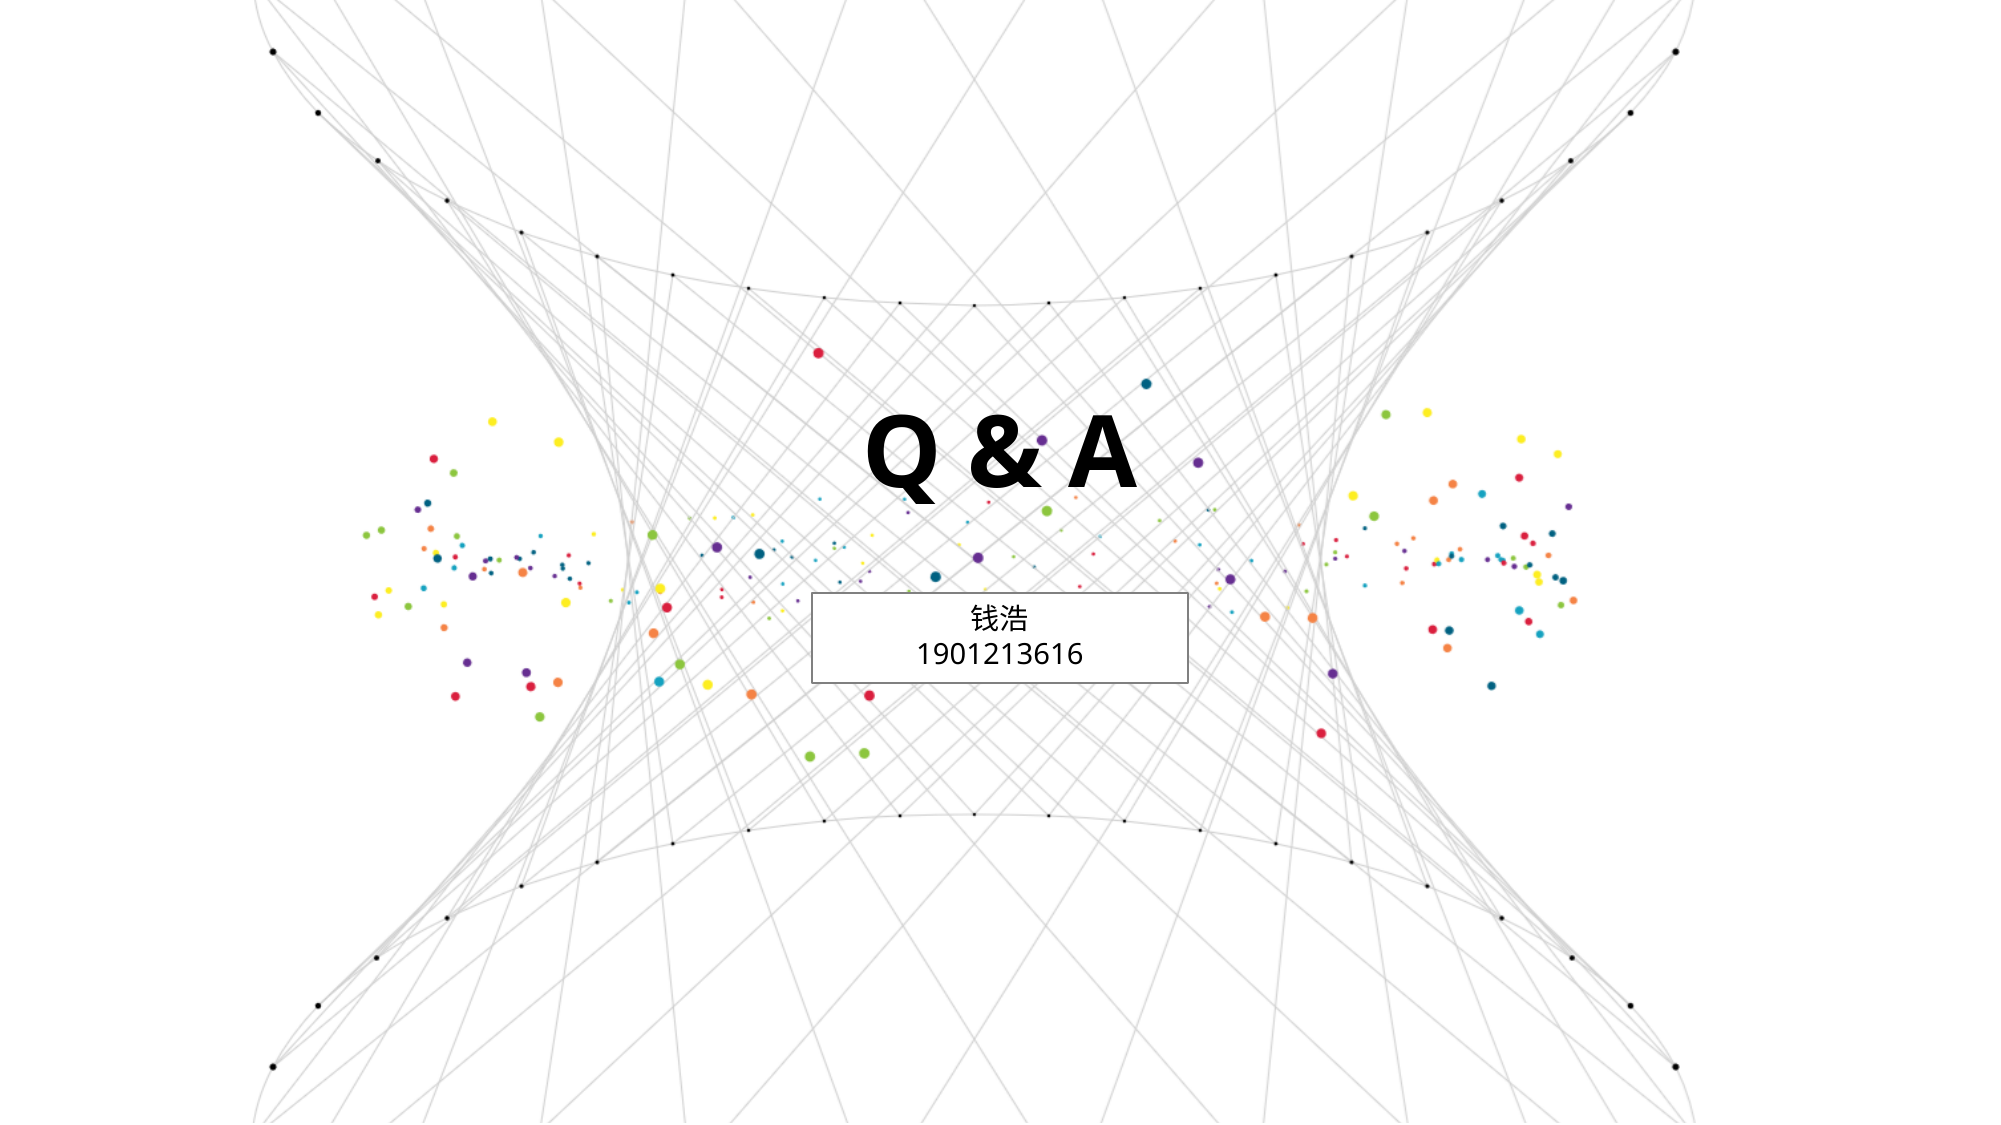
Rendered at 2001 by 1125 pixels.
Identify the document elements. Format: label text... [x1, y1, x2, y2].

picture [139, 0, 1861, 377]
picture [139, 533, 1861, 1123]
list 钱浩 1901213616 [811, 592, 1189, 684]
list Q & A [85, 377, 1915, 533]
